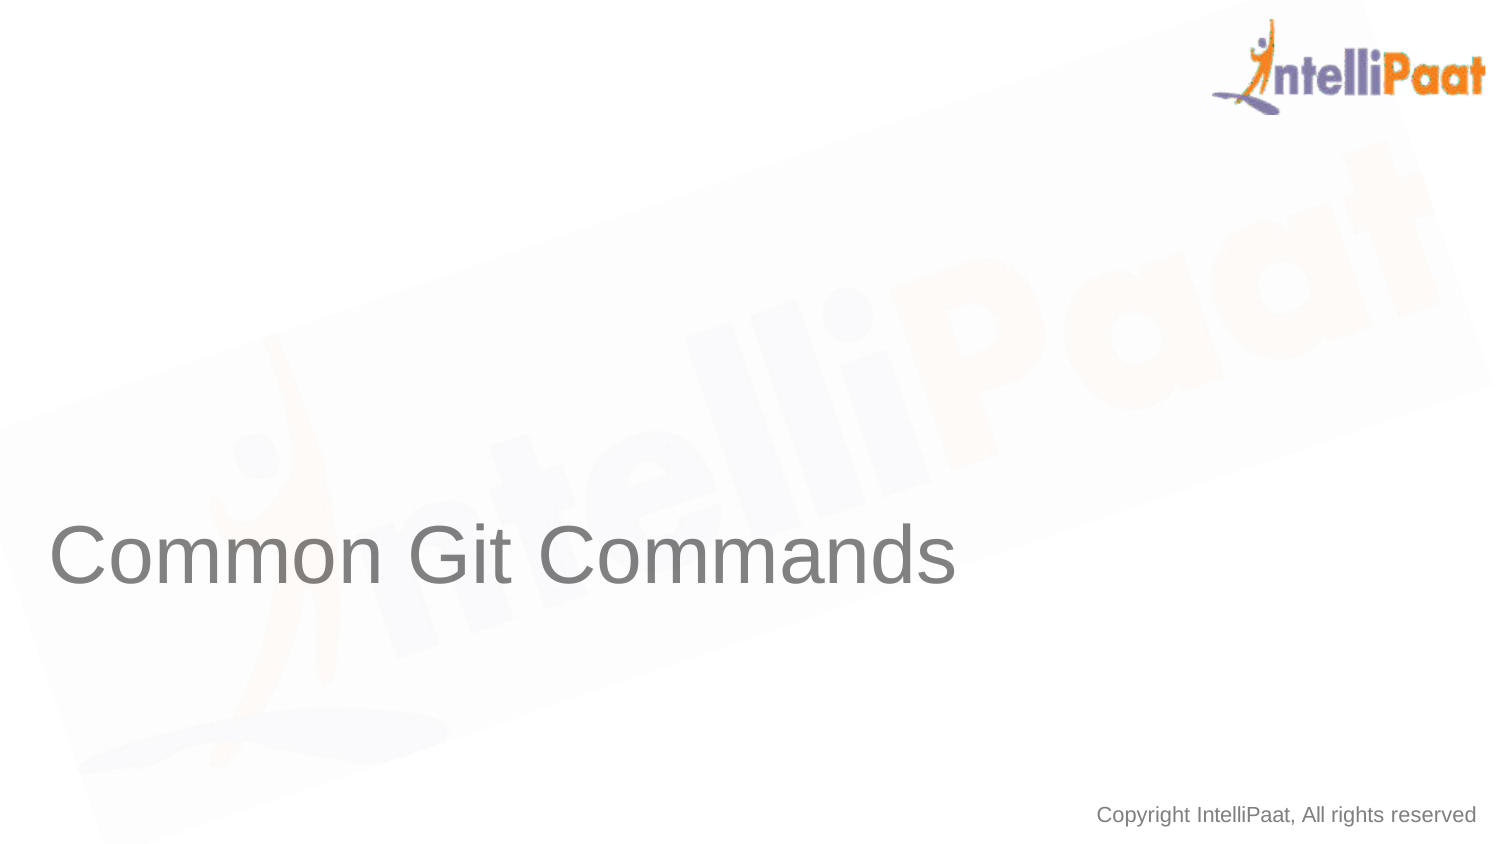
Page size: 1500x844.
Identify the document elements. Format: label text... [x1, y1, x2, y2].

text_box [0, 0, 1494, 844]
footer Copyright IntelliPaat, All rights reserved [1094, 801, 1485, 844]
